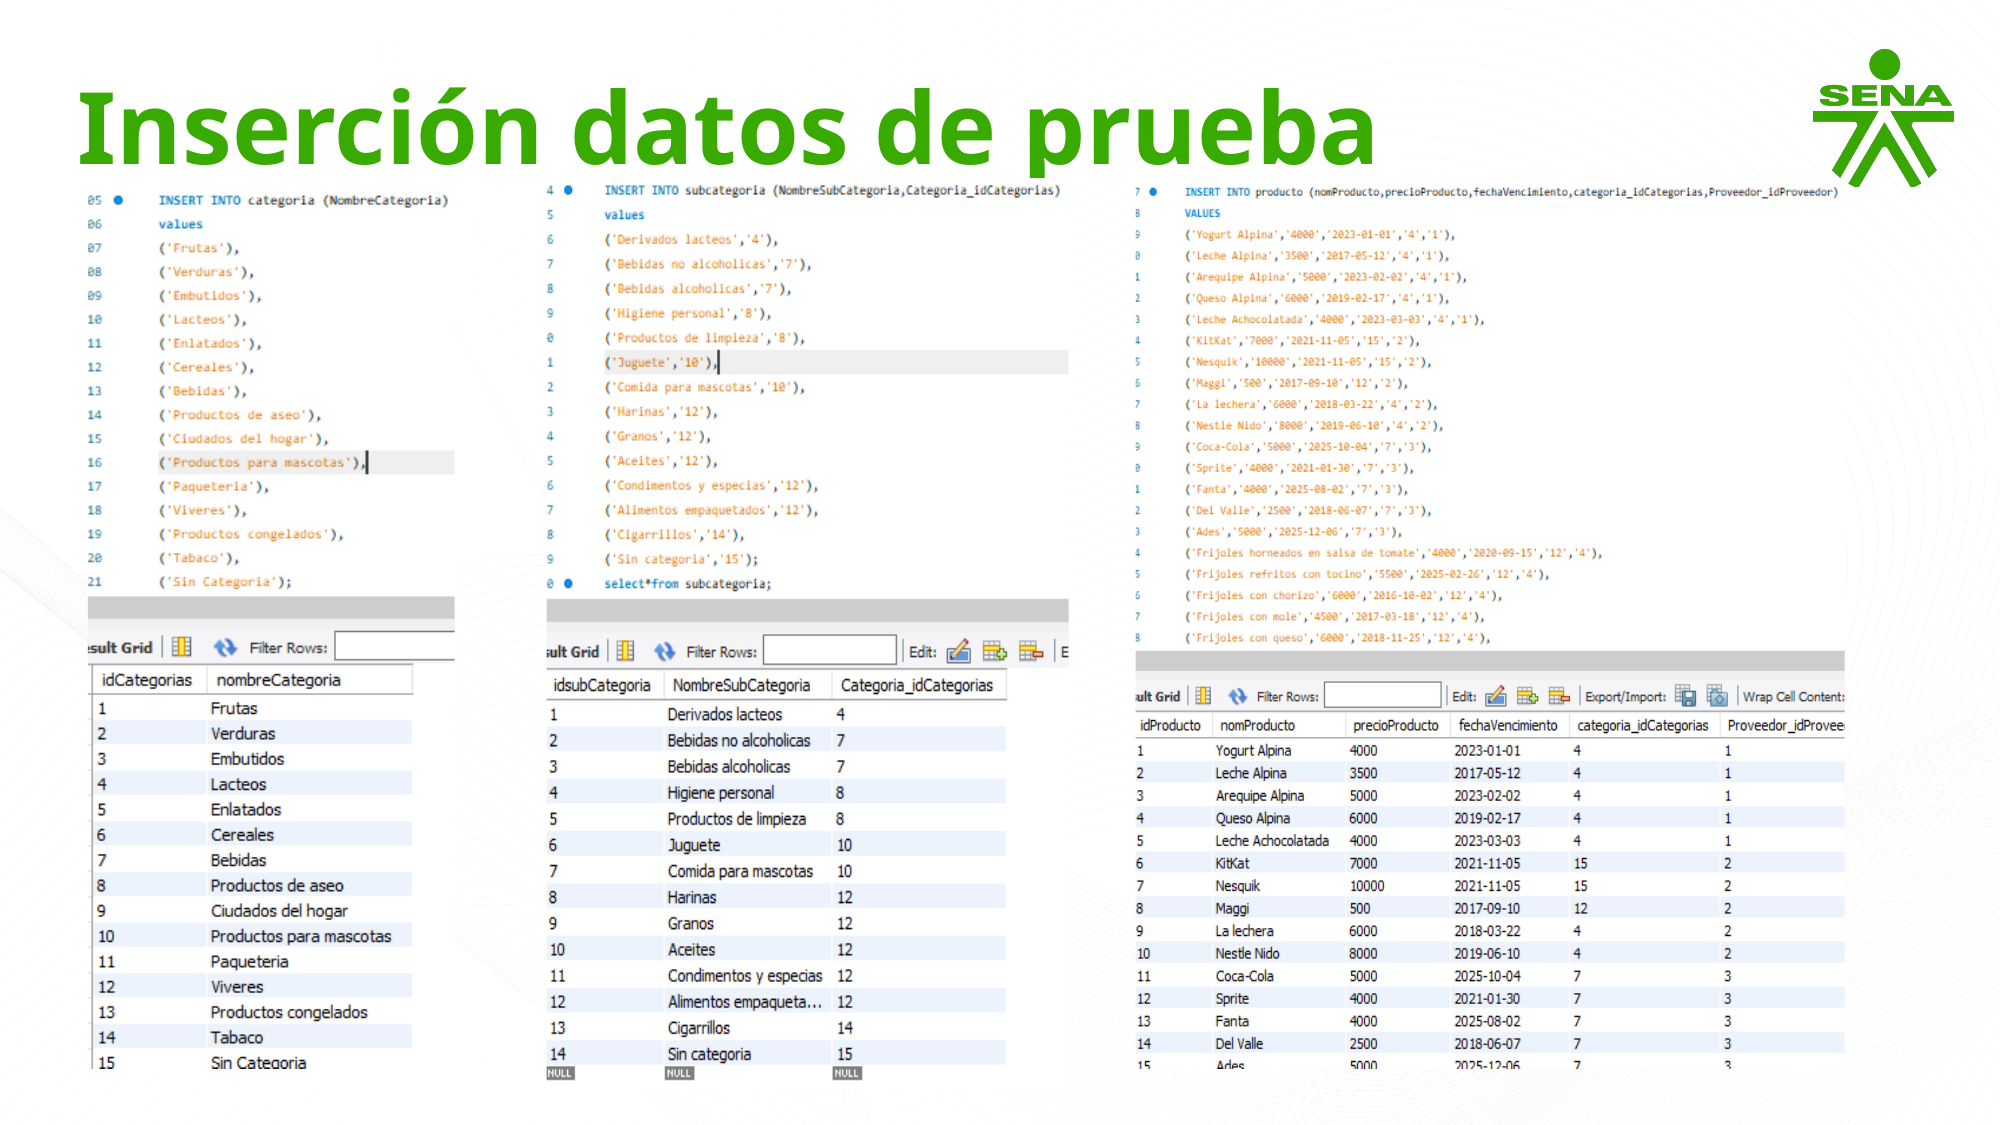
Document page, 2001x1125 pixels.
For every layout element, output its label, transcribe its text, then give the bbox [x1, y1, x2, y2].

text_box Inserción datos de prueba [62, 49, 1588, 191]
picture [0, 0, 2000, 1125]
